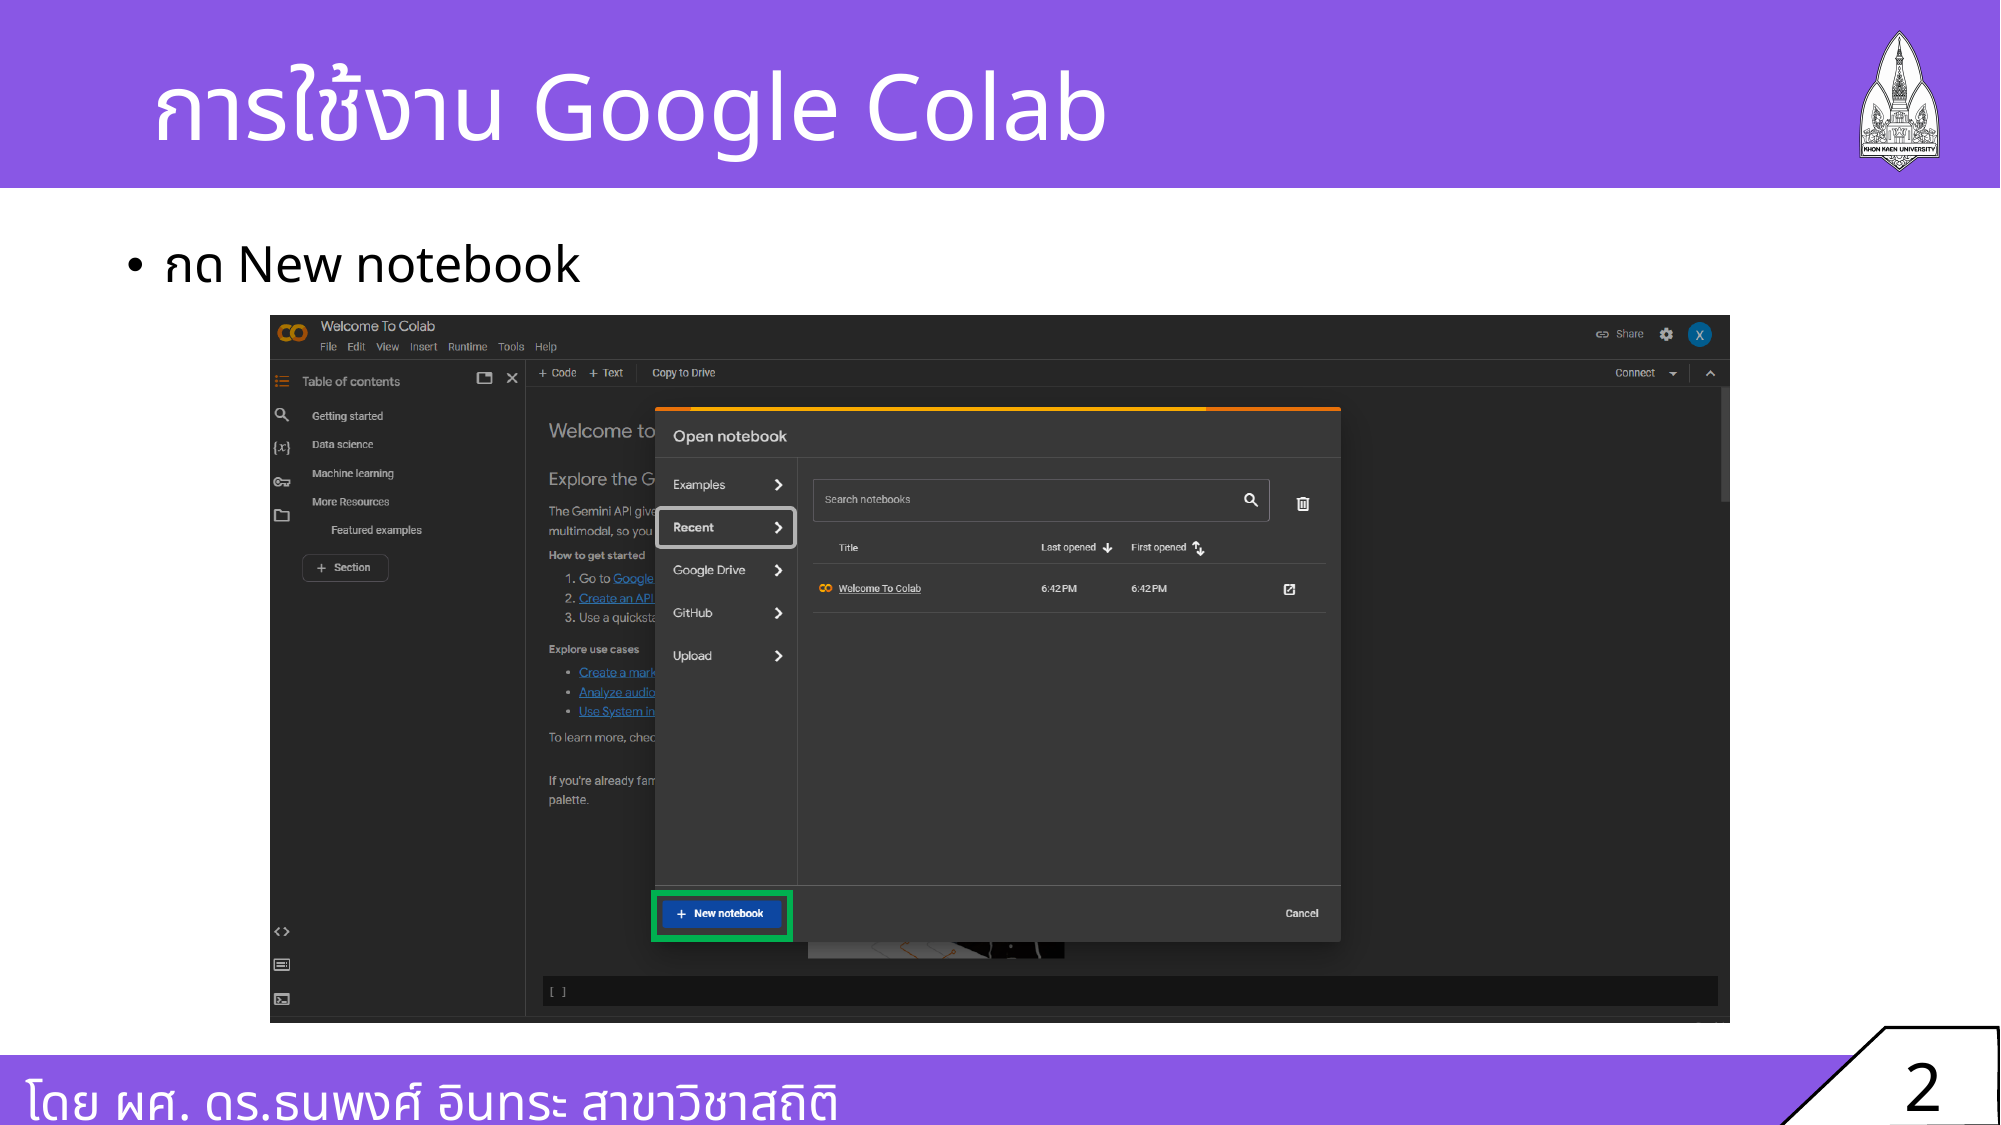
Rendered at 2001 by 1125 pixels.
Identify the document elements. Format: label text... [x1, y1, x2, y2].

text_box [0, 0, 2000, 188]
title การใช้งาน Google Colab [137, 1, 1863, 219]
text_box กด New notebook [111, 232, 1916, 400]
text_box [0, 1055, 1852, 1125]
text_box 27 [1889, 1037, 1980, 1125]
text_box โดย ผศ. ดร.ธนพงศ์ อินทระ สาขาวิชาสถิติ มหาวิทยาลัยขอนแก่น [10, 1063, 919, 1125]
picture [1812, 19, 1993, 187]
text_box [1779, 1025, 2000, 1125]
picture [270, 315, 1730, 1023]
